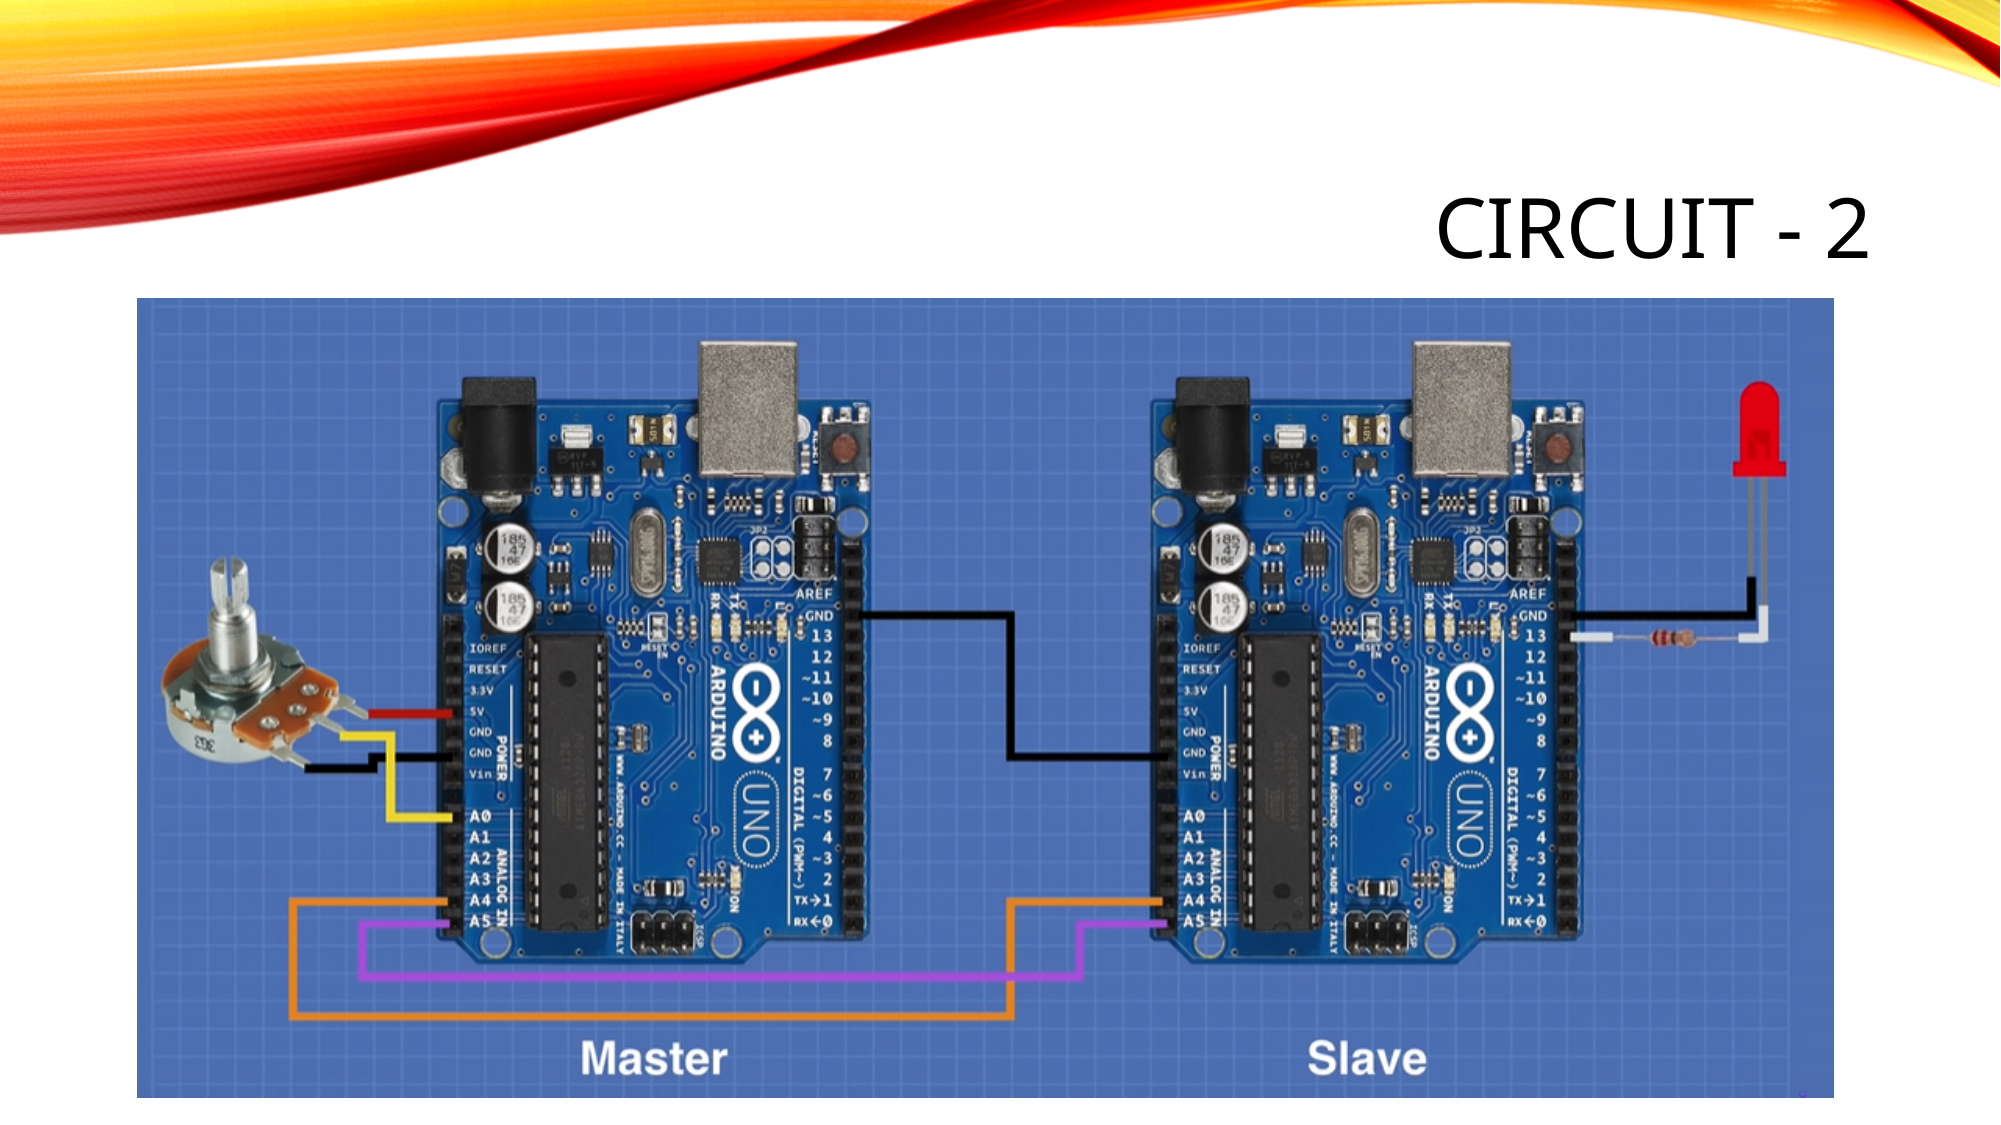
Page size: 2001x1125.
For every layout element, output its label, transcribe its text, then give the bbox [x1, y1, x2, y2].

title Circuit - 2 [474, 125, 1888, 338]
picture [0, 0, 2000, 237]
picture [136, 298, 1835, 1098]
